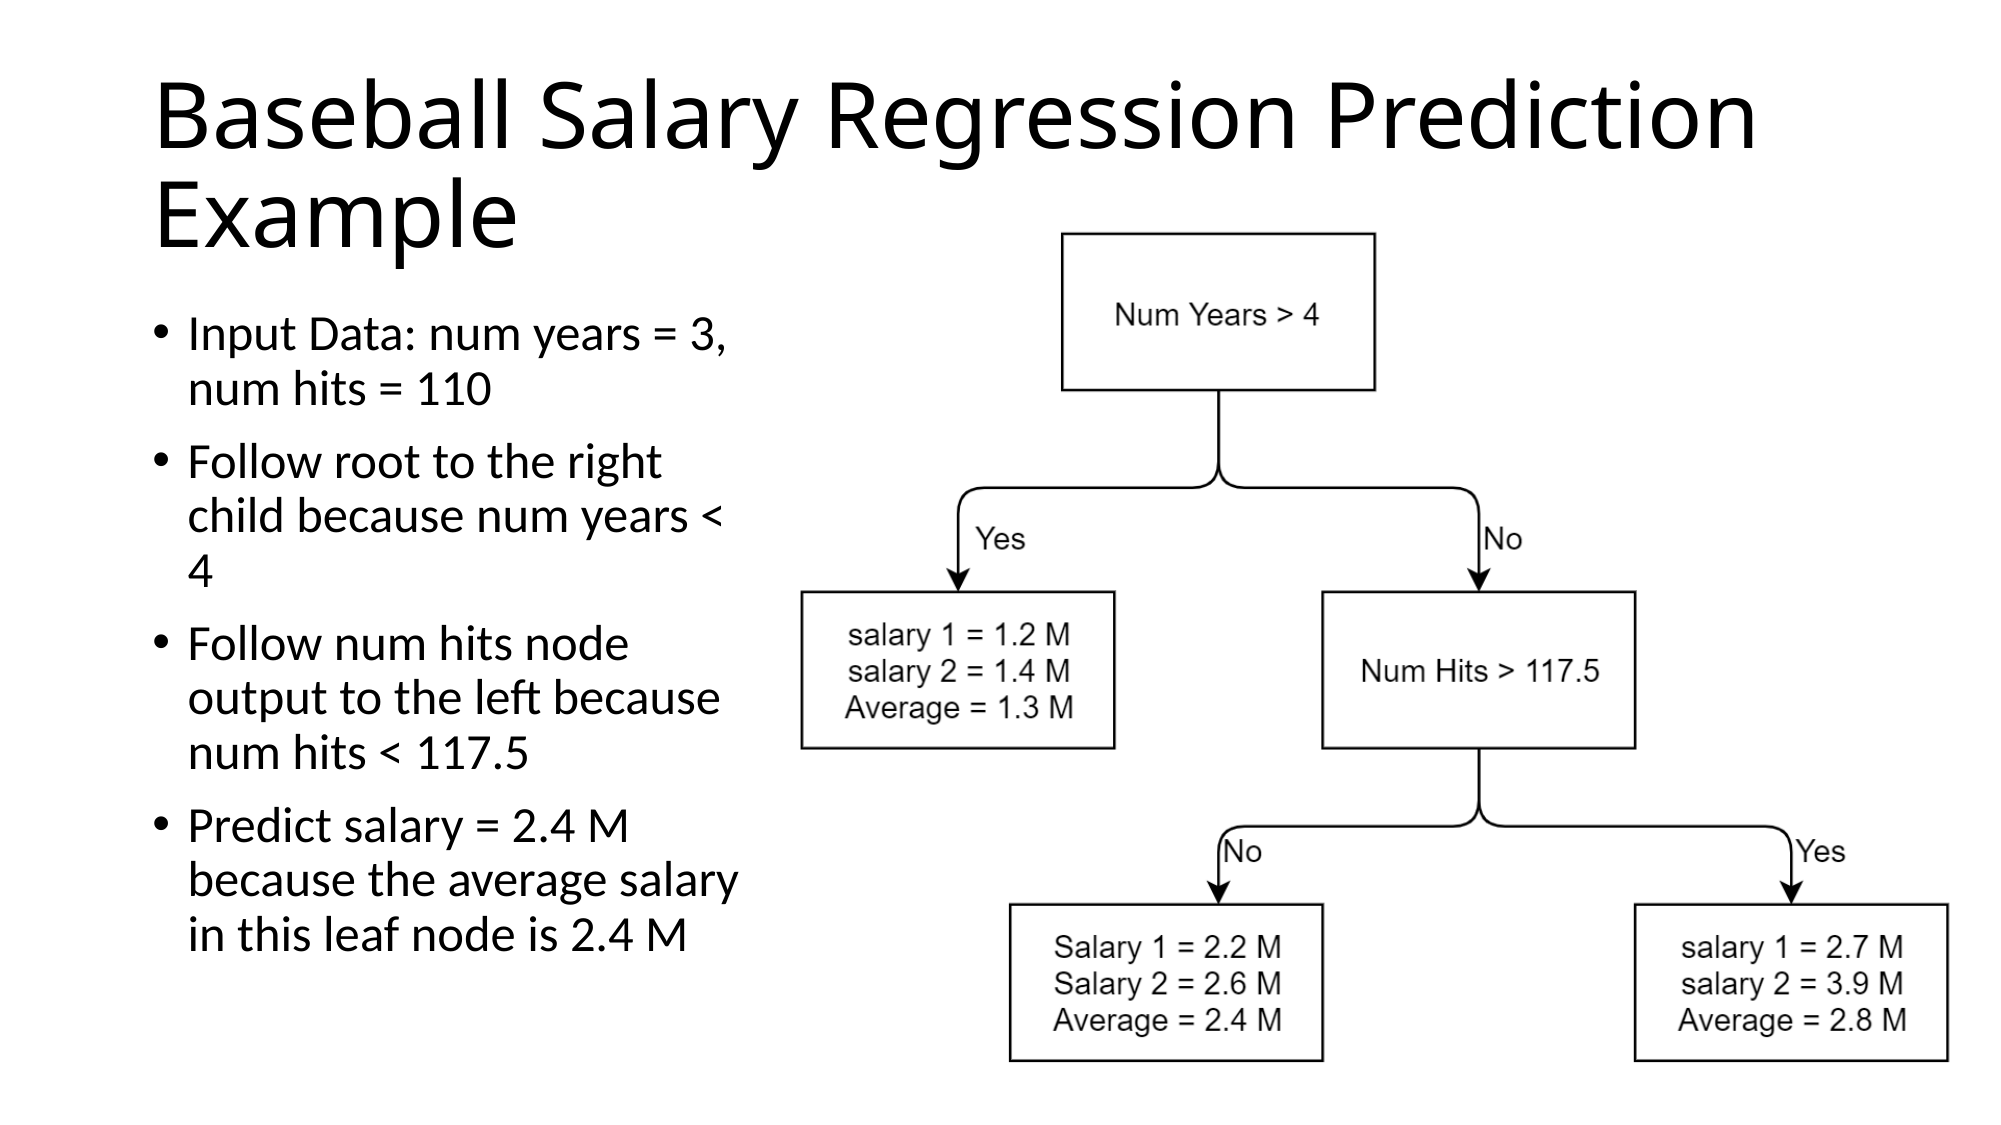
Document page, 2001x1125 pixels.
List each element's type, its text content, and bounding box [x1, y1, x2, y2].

picture [784, 213, 1964, 1084]
list Input Data: num years = 3, num hits = 110 Follow root to the right child because num years < 4 Follow num hits node output to the left because num hits < 117.5 Predict salary = 2.4 M because the average salary in this leaf node is 2.4 M [137, 299, 761, 1014]
title Baseball Salary Regression Prediction Example [137, 59, 1863, 278]
